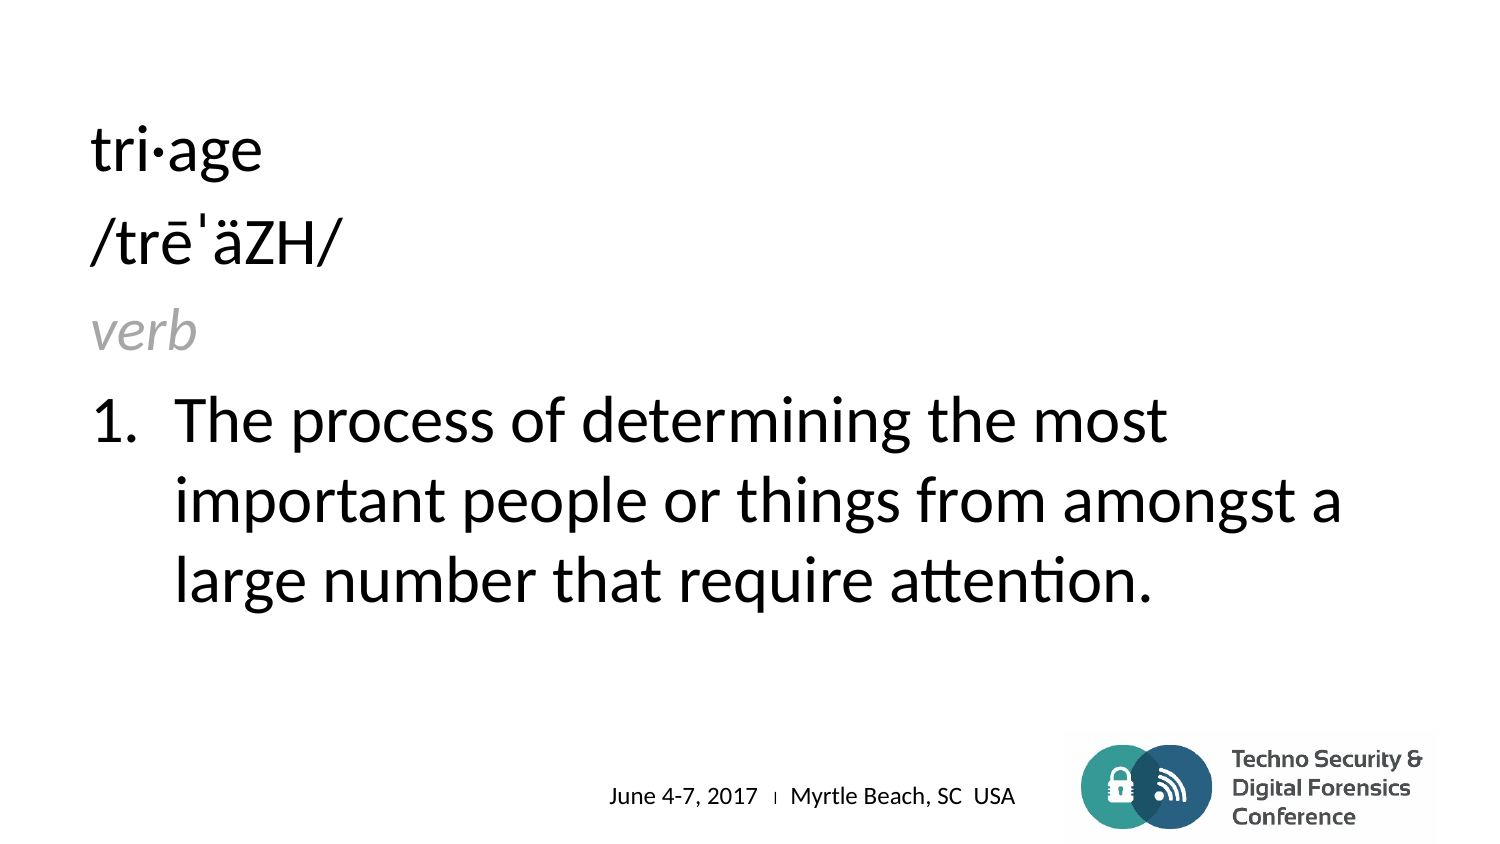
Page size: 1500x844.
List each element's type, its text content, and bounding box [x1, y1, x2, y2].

list tri·age /trēˈäZH/ verb The process of determining the most important people or things from amongst a large number that require attention. [75, 96, 1425, 654]
picture [1064, 730, 1438, 844]
